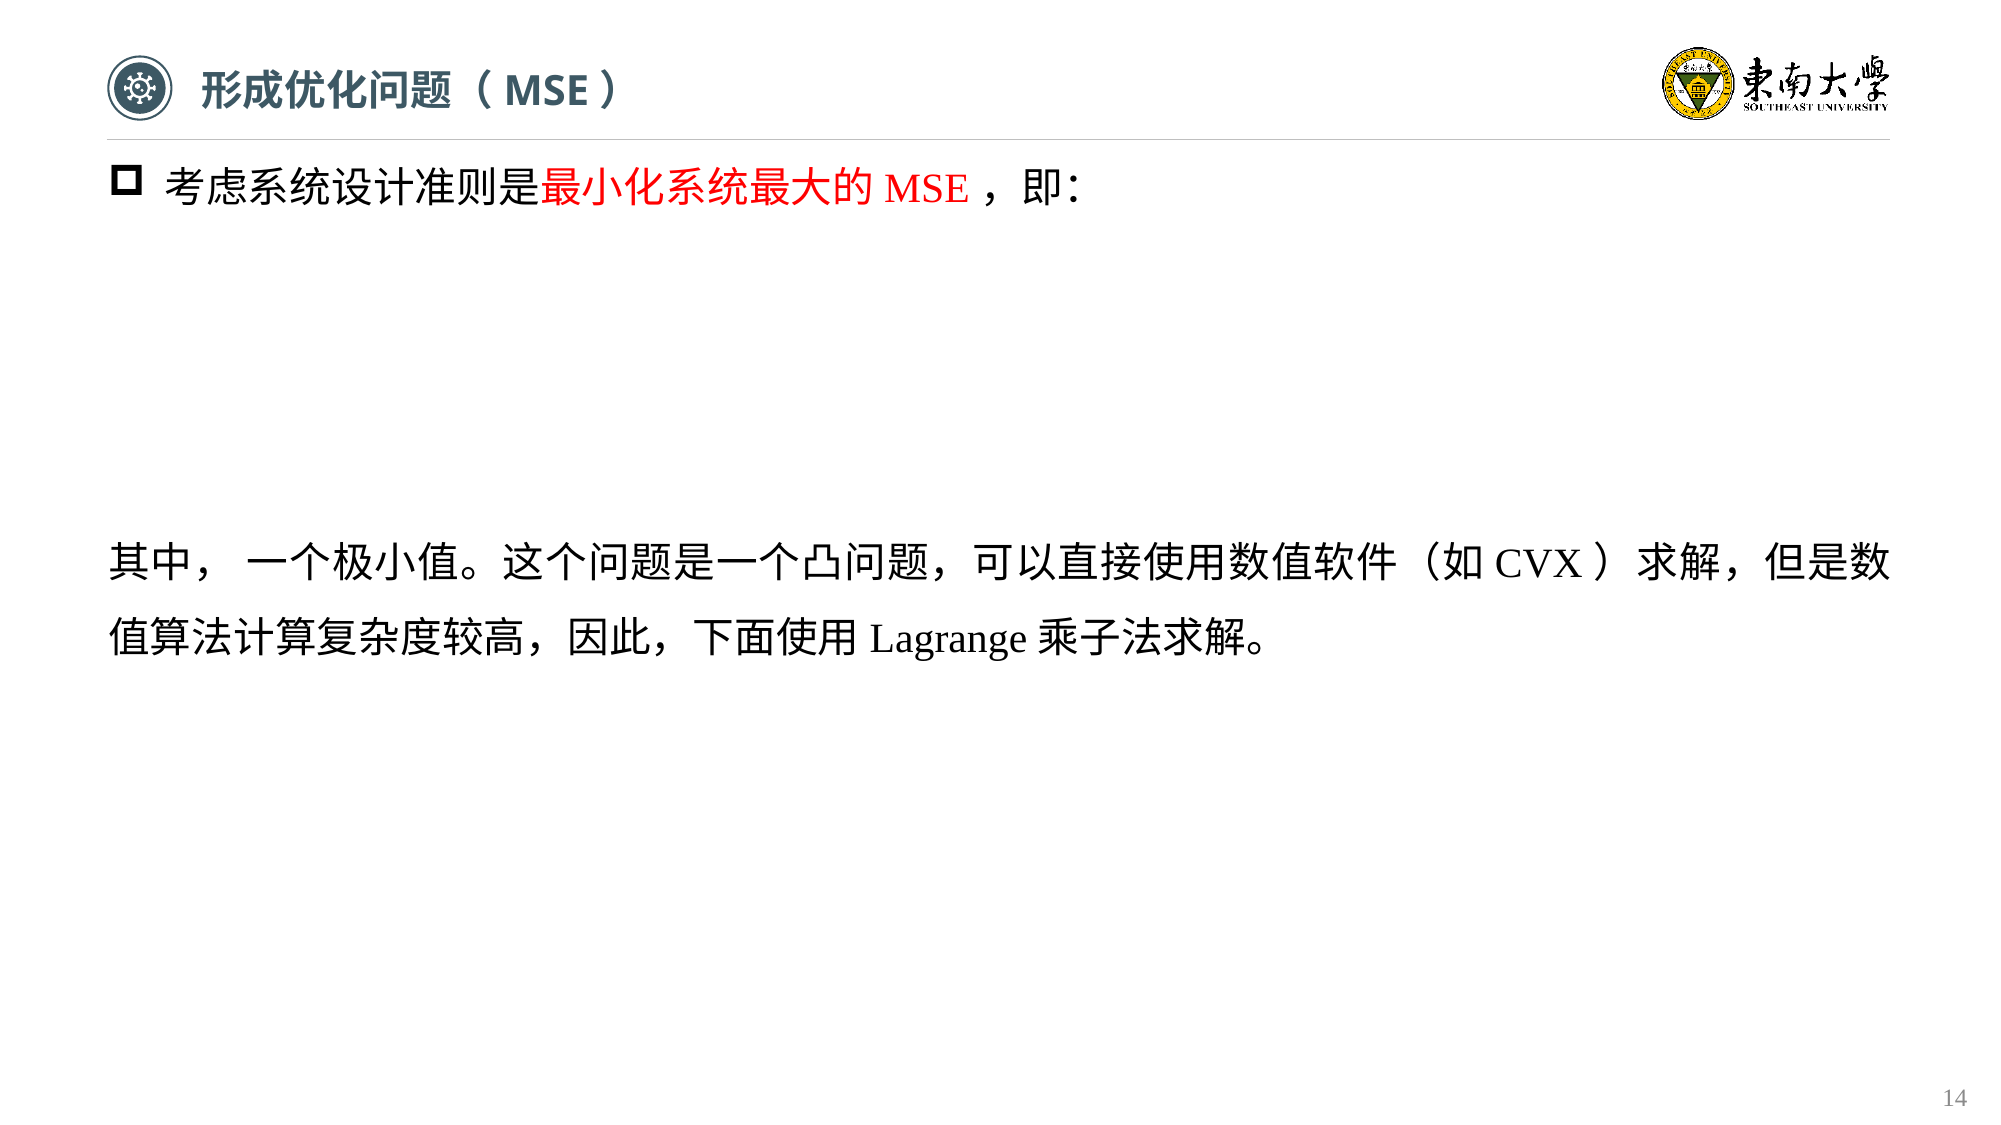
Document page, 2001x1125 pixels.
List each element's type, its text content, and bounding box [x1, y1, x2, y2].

text_box 形成优化问题（MSE） [201, 56, 1284, 122]
picture [1662, 47, 1889, 120]
